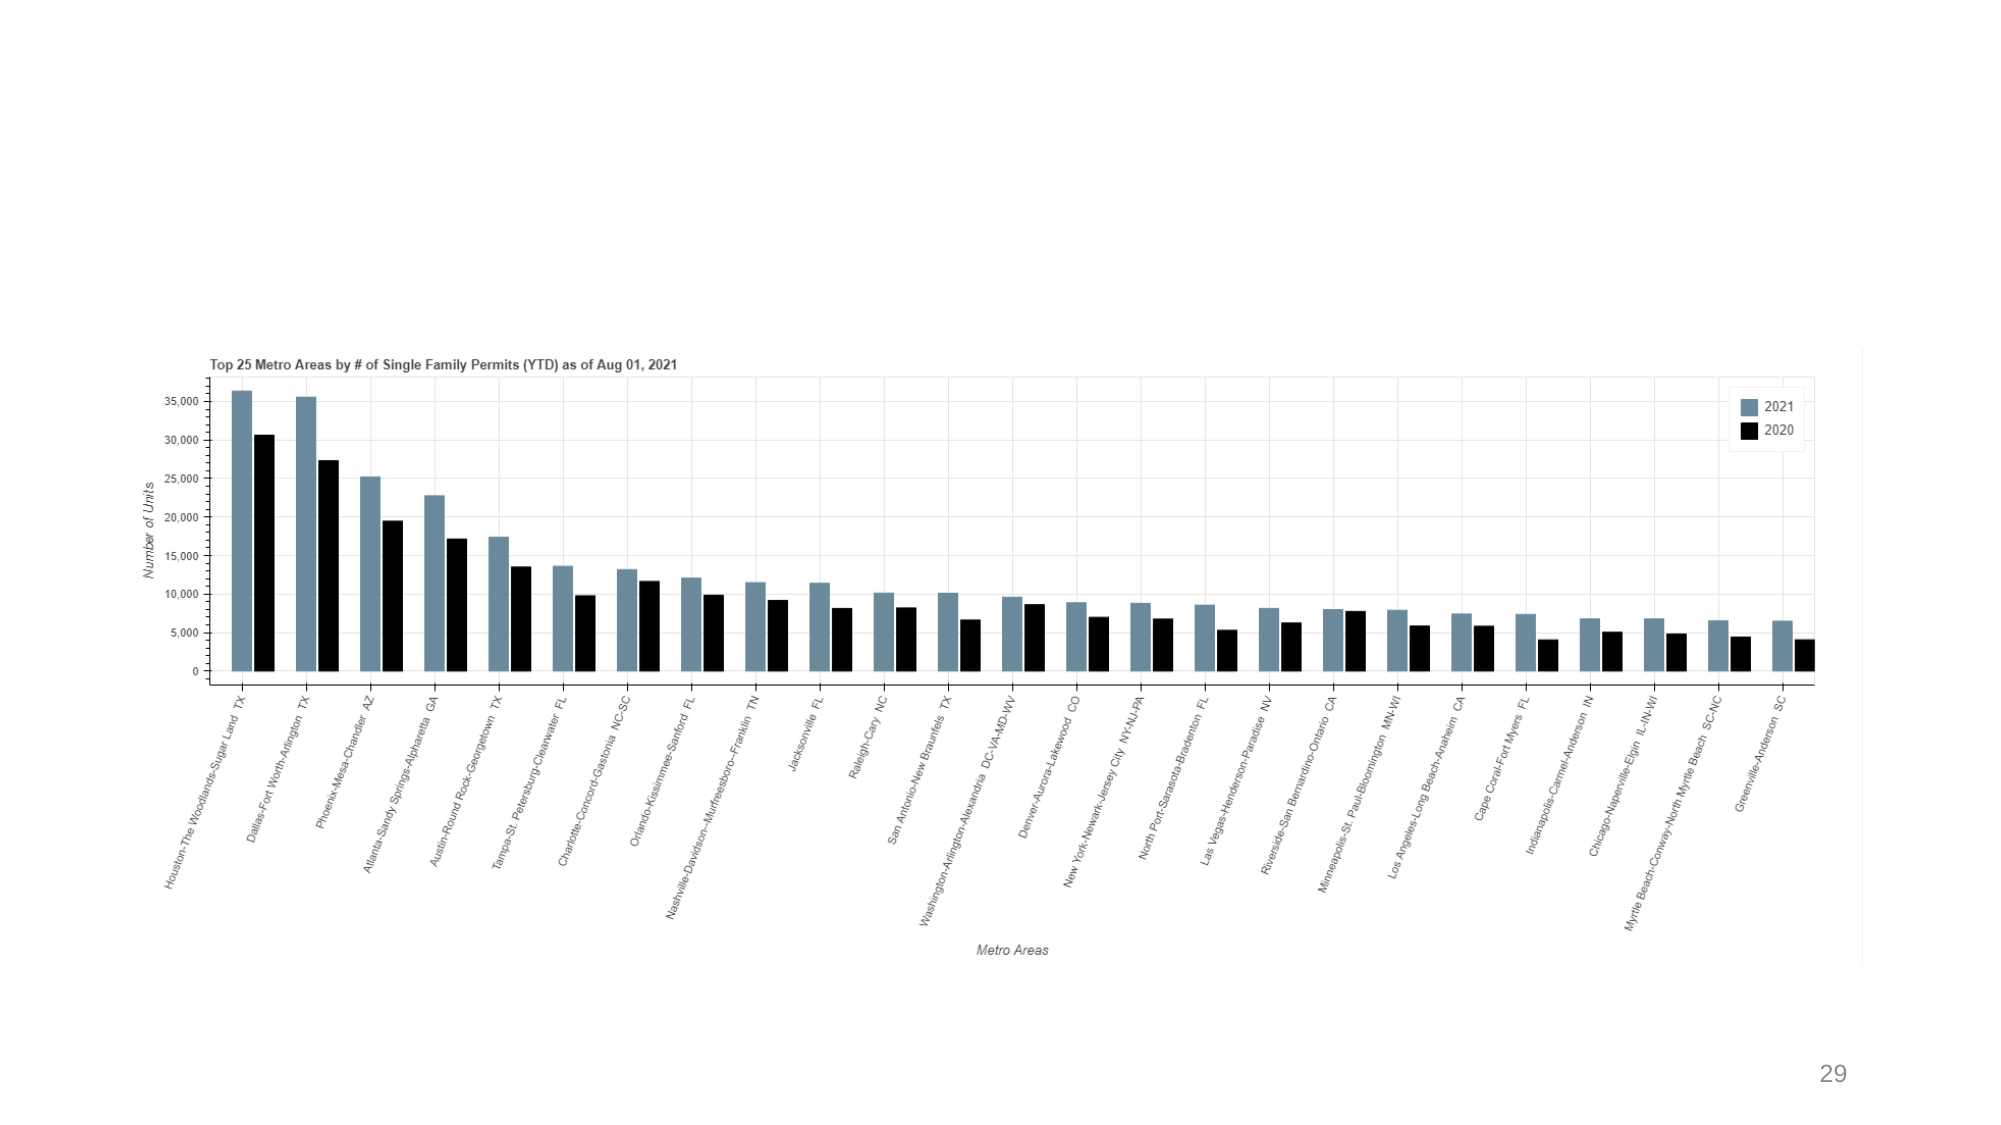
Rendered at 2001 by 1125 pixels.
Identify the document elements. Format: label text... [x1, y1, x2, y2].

slide_number 29 [1412, 1042, 1863, 1103]
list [137, 347, 1863, 966]
